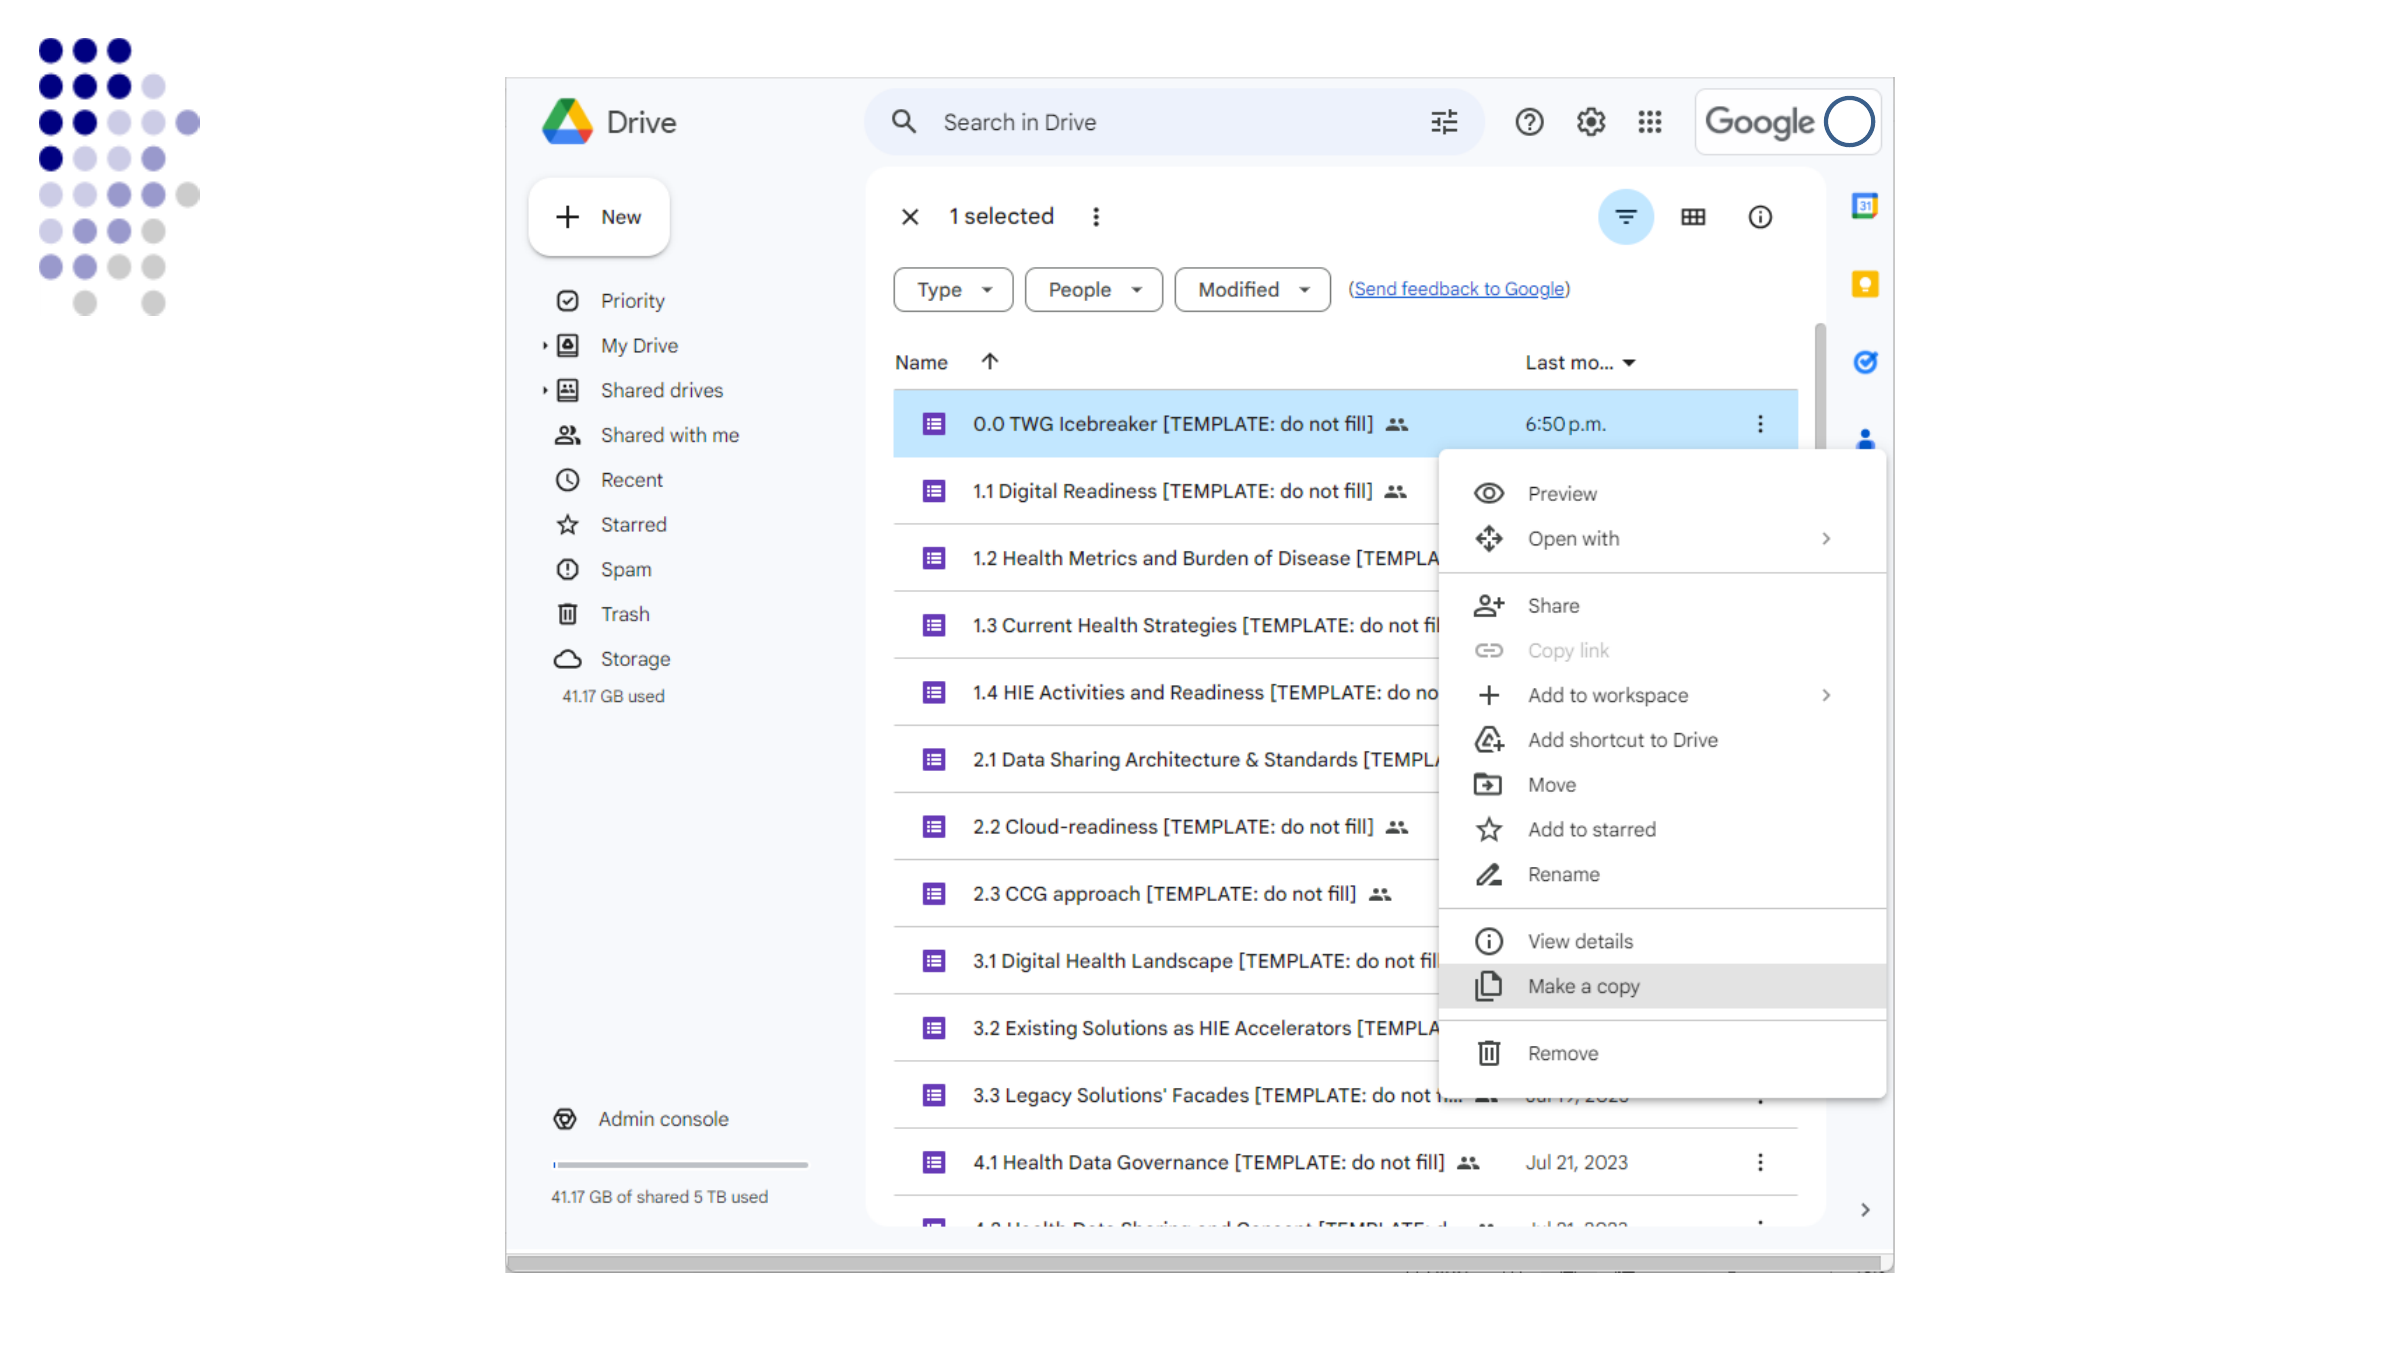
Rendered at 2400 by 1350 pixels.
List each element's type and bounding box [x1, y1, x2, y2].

picture [39, 38, 200, 316]
picture [505, 77, 1895, 1273]
